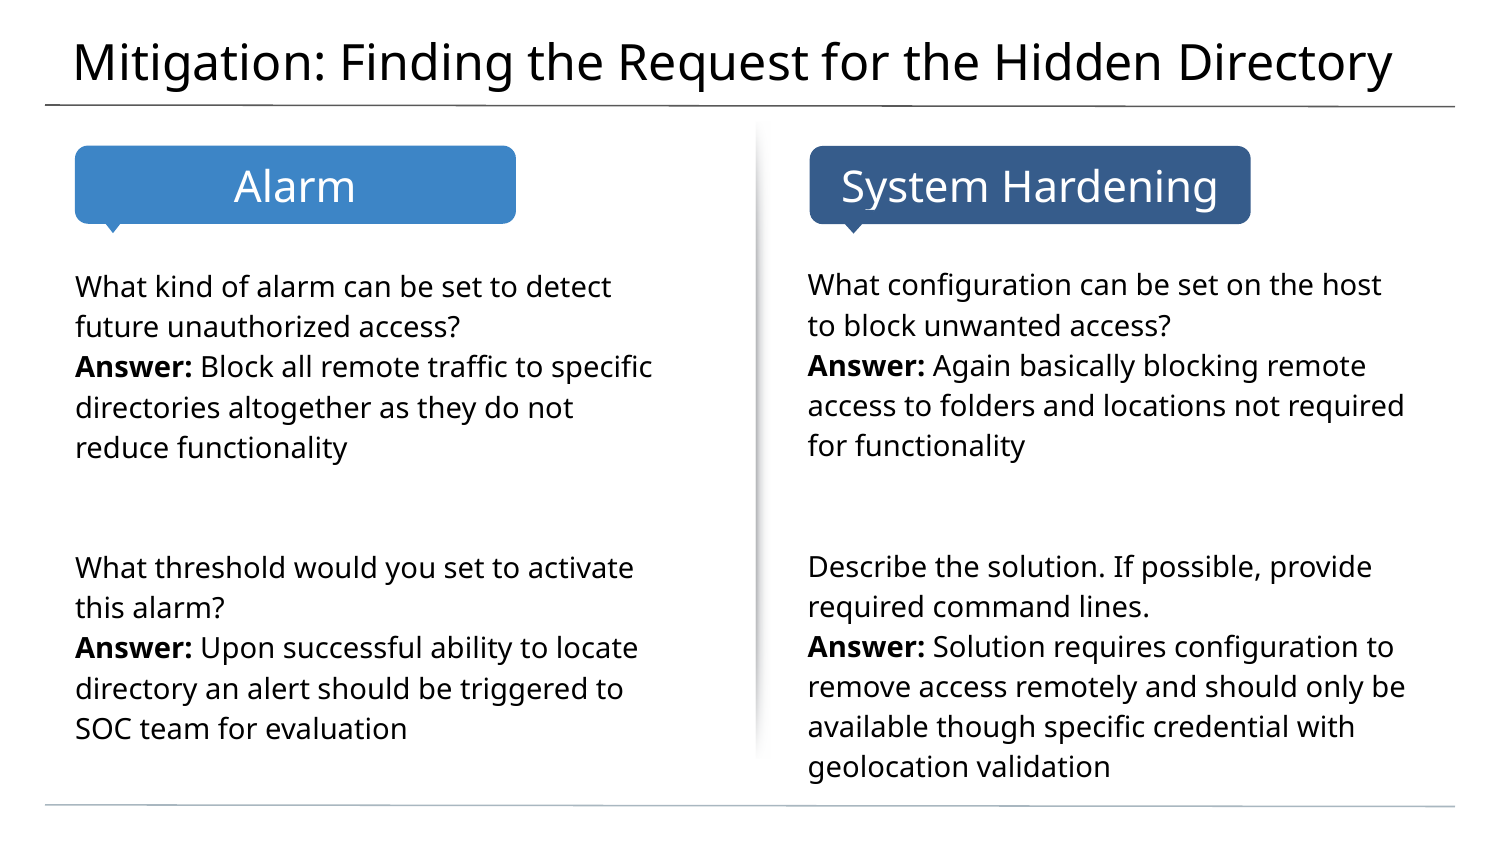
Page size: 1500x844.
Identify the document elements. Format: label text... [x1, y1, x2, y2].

subtitle What configuration can be set on the host to block unwanted access? Answer: Again basically blocking remote access to folders and locations not required for functionality Describe the solution. If possible, provide required command lines. Answer: Solution requires configuration to remove access remotely and should only be available though specific credential with geolocation validation [732, 261, 1482, 804]
picture [703, 107, 839, 263]
title Mitigation: Finding the Request for the Hidden Directory [0, 0, 1500, 88]
subtitle What kind of alarm can be set to detect future unauthorized access? Answer: Block all remote traffic to specific directories altogether as they do not reduce functionality What threshold would you set to activate this alarm? Answer: Upon successful ability to locate directory an alert should be triggered to SOC team for evaluation [0, 263, 733, 805]
